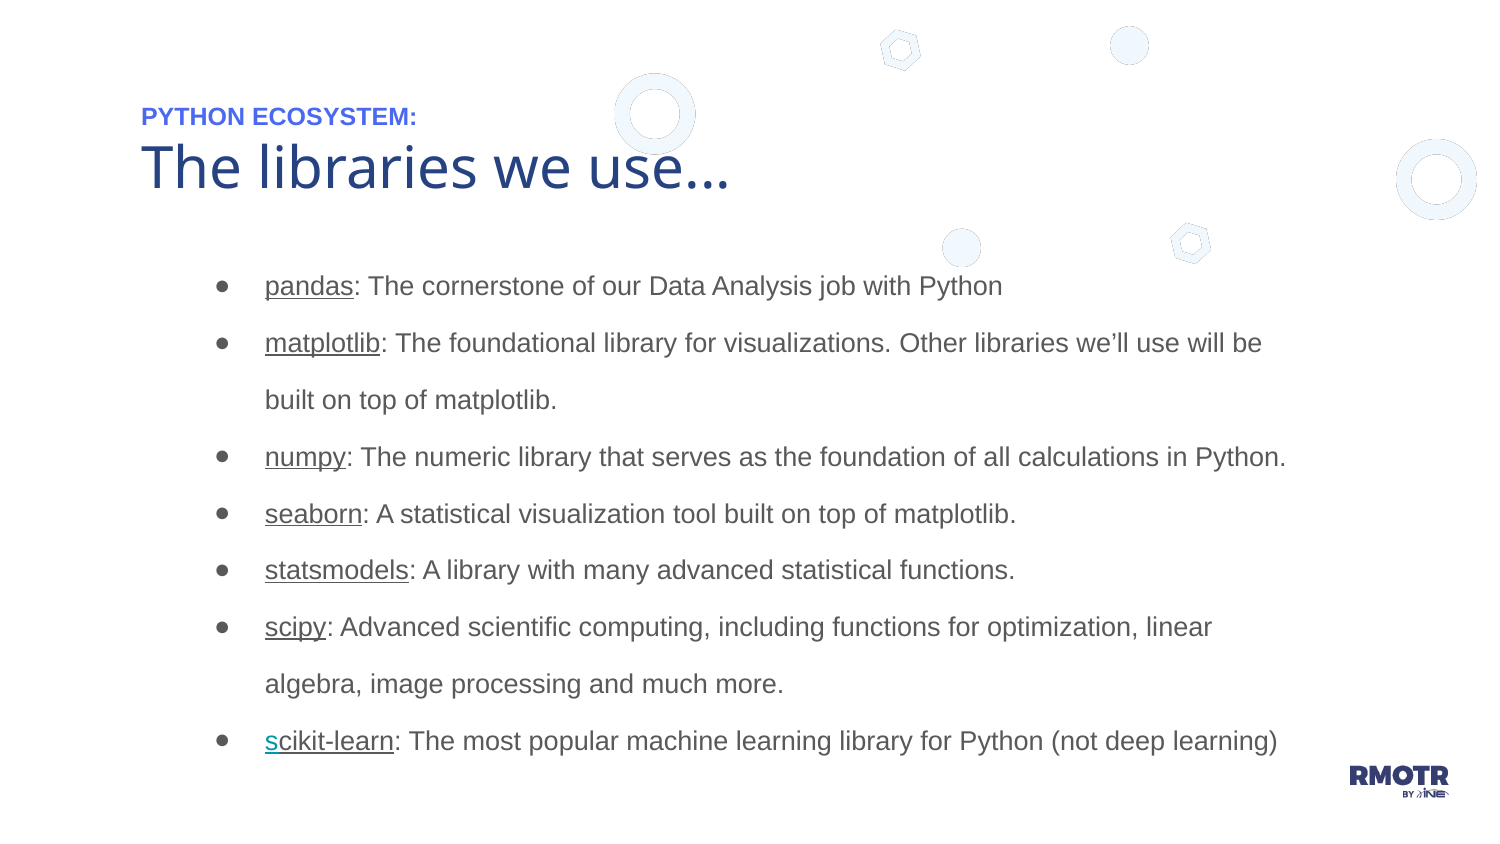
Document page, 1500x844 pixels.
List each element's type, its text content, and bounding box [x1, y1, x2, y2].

picture [1110, 26, 1477, 265]
title PYTHON ECOSYSTEM: The libraries we use... [126, 85, 608, 212]
picture [613, 29, 981, 268]
list pandas: The cornerstone of our Data Analysis job with Python matplotlib: The foundational library for visualizations. Other libraries we’ll use will be built on top of matplotlib. numpy: The numeric library that serves as the foundation of all calculations in Python. seaborn: A statistical visualization tool built on top of matplotlib. statsmodels: A library with many advanced statistical functions. scipy: Advanced scientific computing, including functions for optimization, linear algebra, image processing and much more. scikit-learn: The most popular machine learning library for Python (not deep learning) [175, 229, 1325, 763]
picture [1349, 765, 1450, 799]
